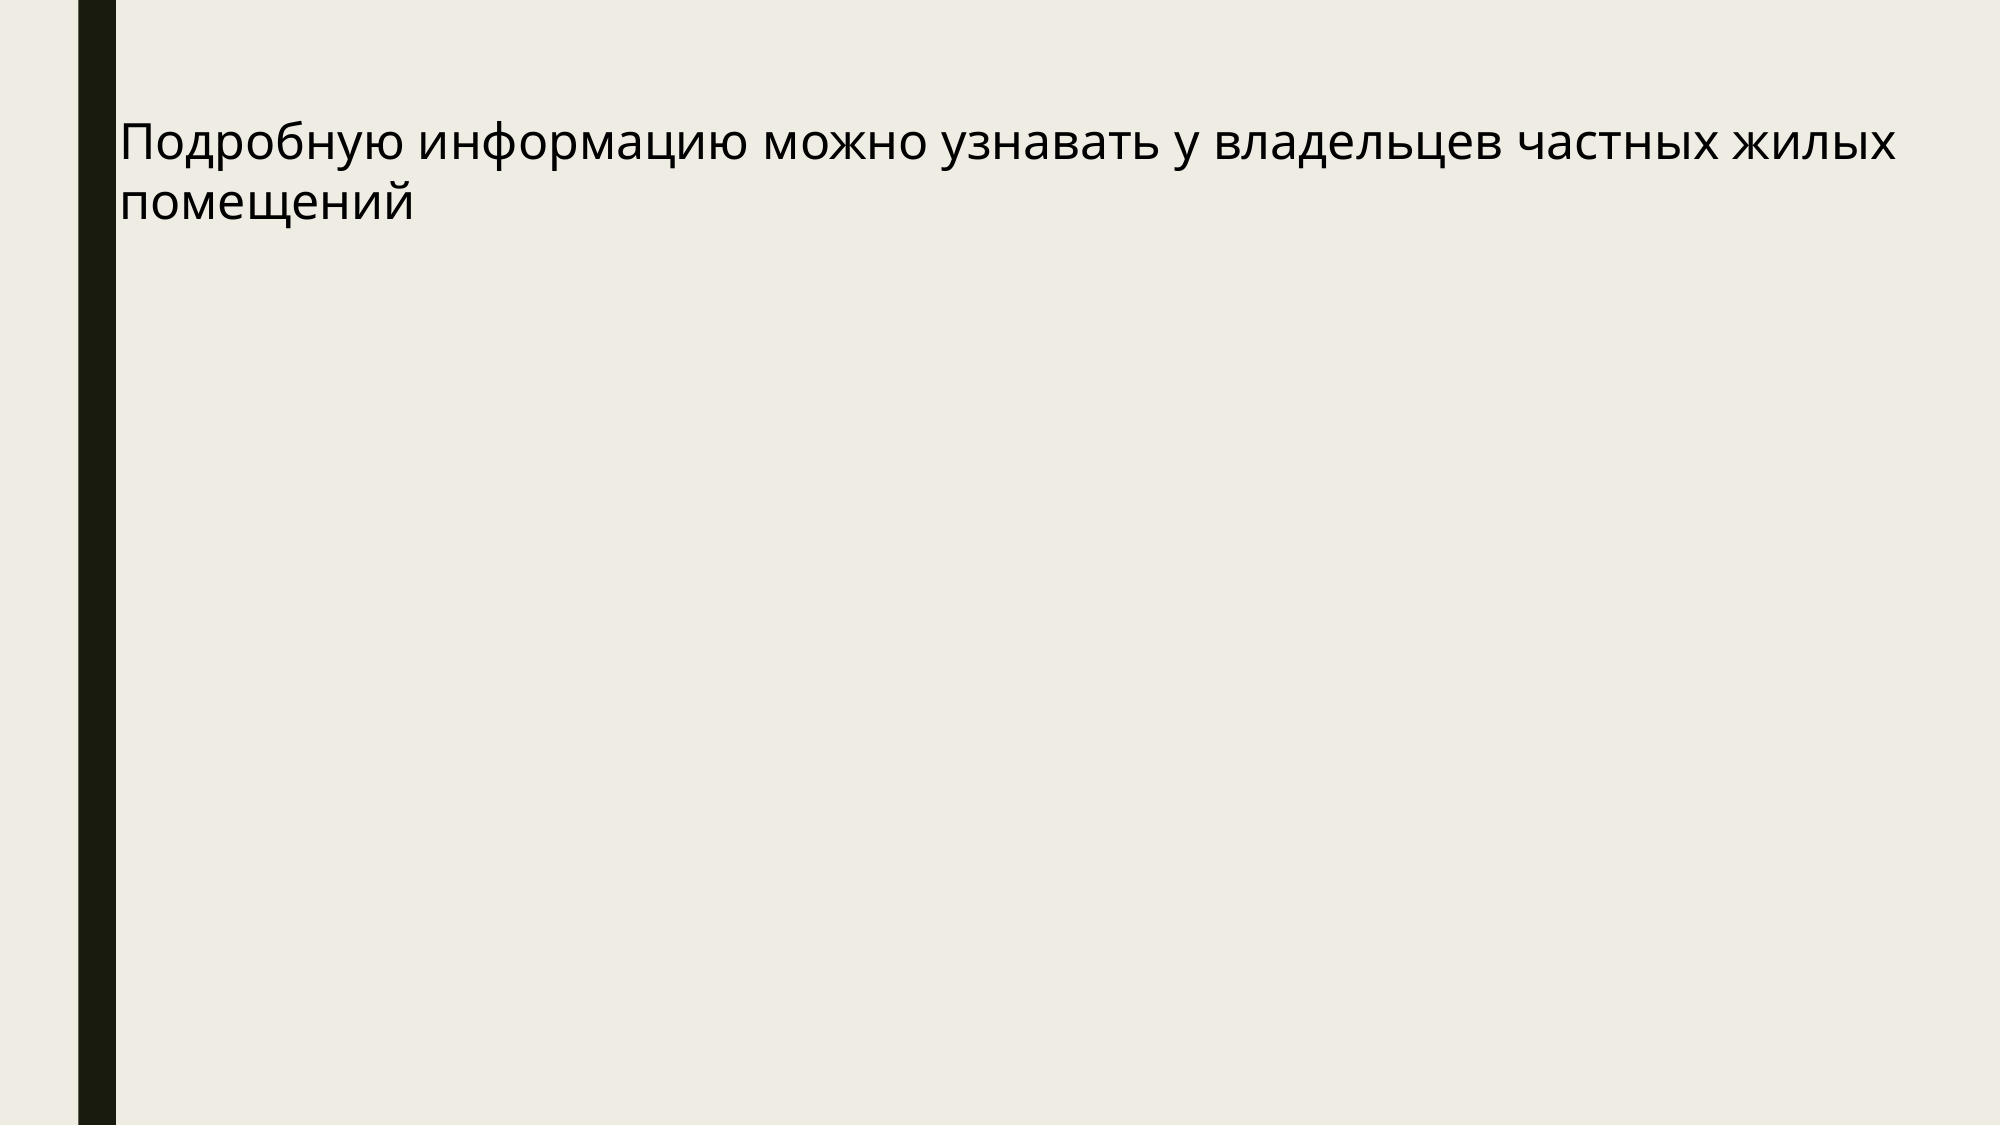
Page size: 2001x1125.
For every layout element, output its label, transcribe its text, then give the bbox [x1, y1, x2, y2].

text_box Подробную информацию можно узнавать у владельцев частных жилых помещений [104, 101, 2000, 237]
